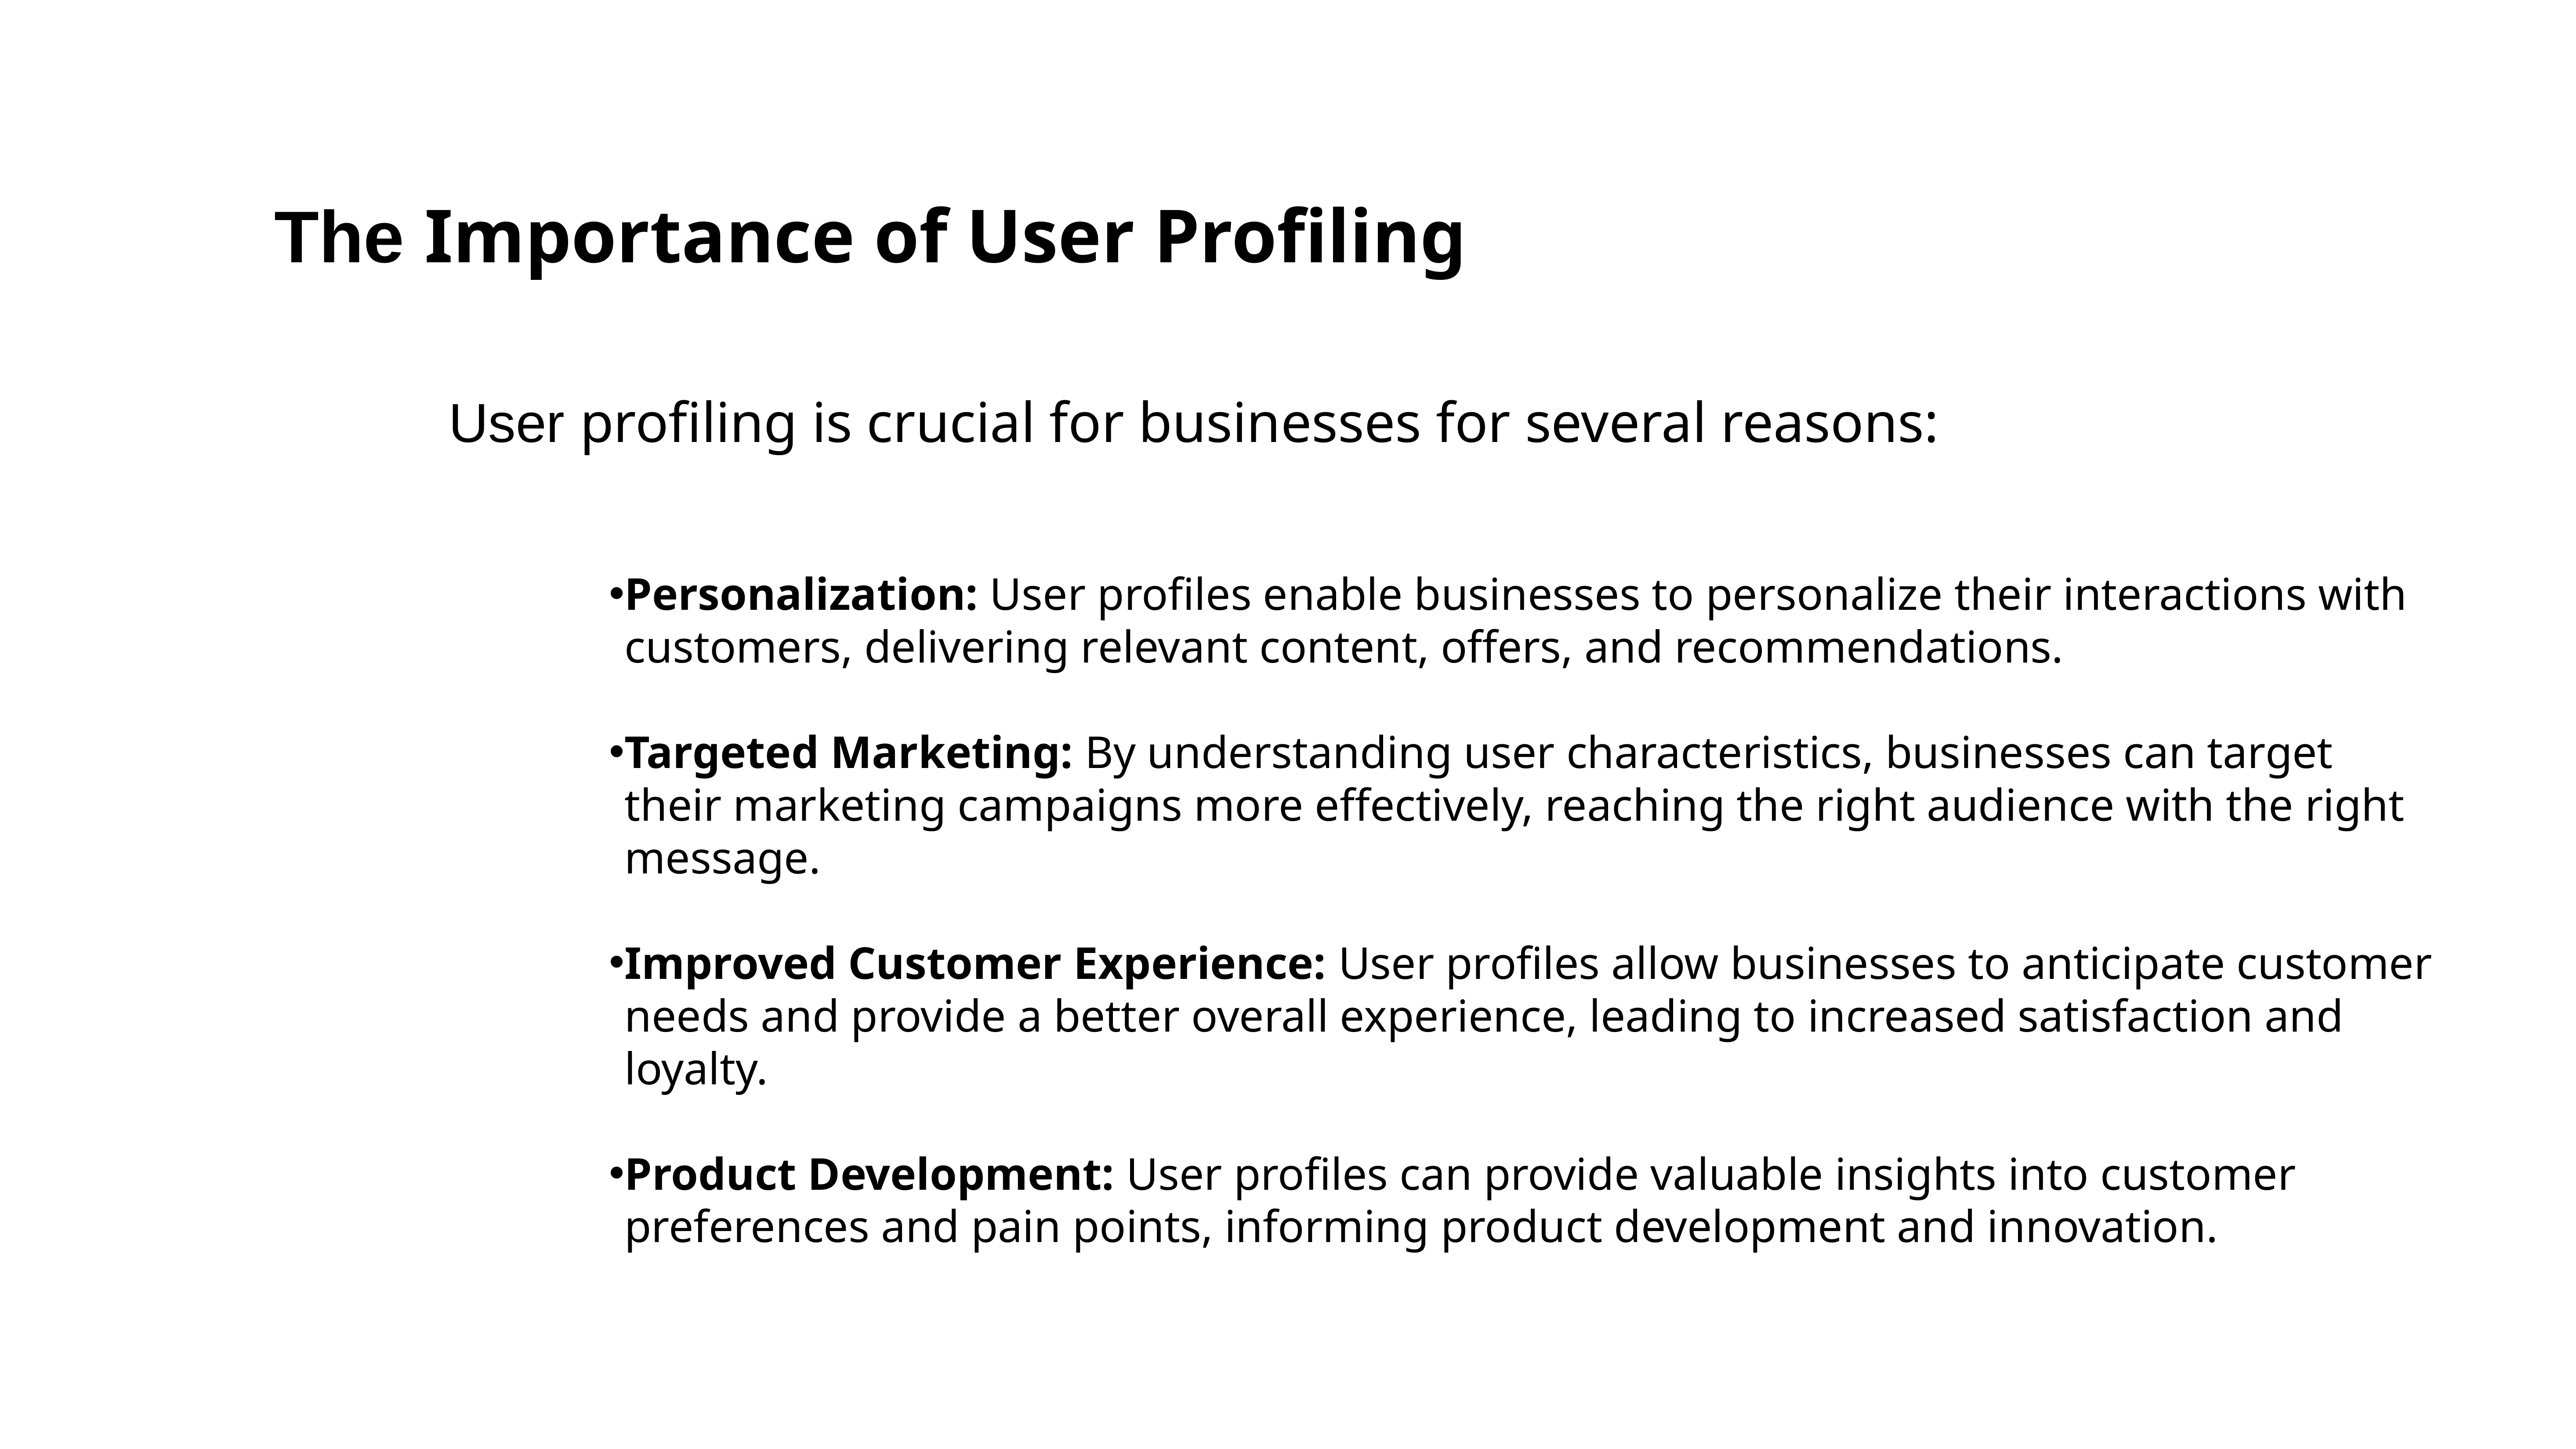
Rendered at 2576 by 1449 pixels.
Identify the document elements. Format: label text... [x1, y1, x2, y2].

text_box User profiling is crucial for businesses for several reasons: [442, 384, 1985, 456]
text_box Personalization: User profiles enable businesses to personalize their interactions with customers, delivering relevant content, offers, and recommendations. Targeted Marketing: By understanding user characteristics, businesses can target their marketing campaigns more effectively, reaching the right audience with the right message. Improved Customer Experience: User profiles allow businesses to anticipate customer needs and provide a better overall experience, leading to increased satisfaction and loyalty. Product Development: User profiles can provide valuable insights into customer preferences and pain points, informing product development and innovation. [525, 510, 2447, 1255]
text_box The Importance of User Profiling [268, 186, 1556, 281]
